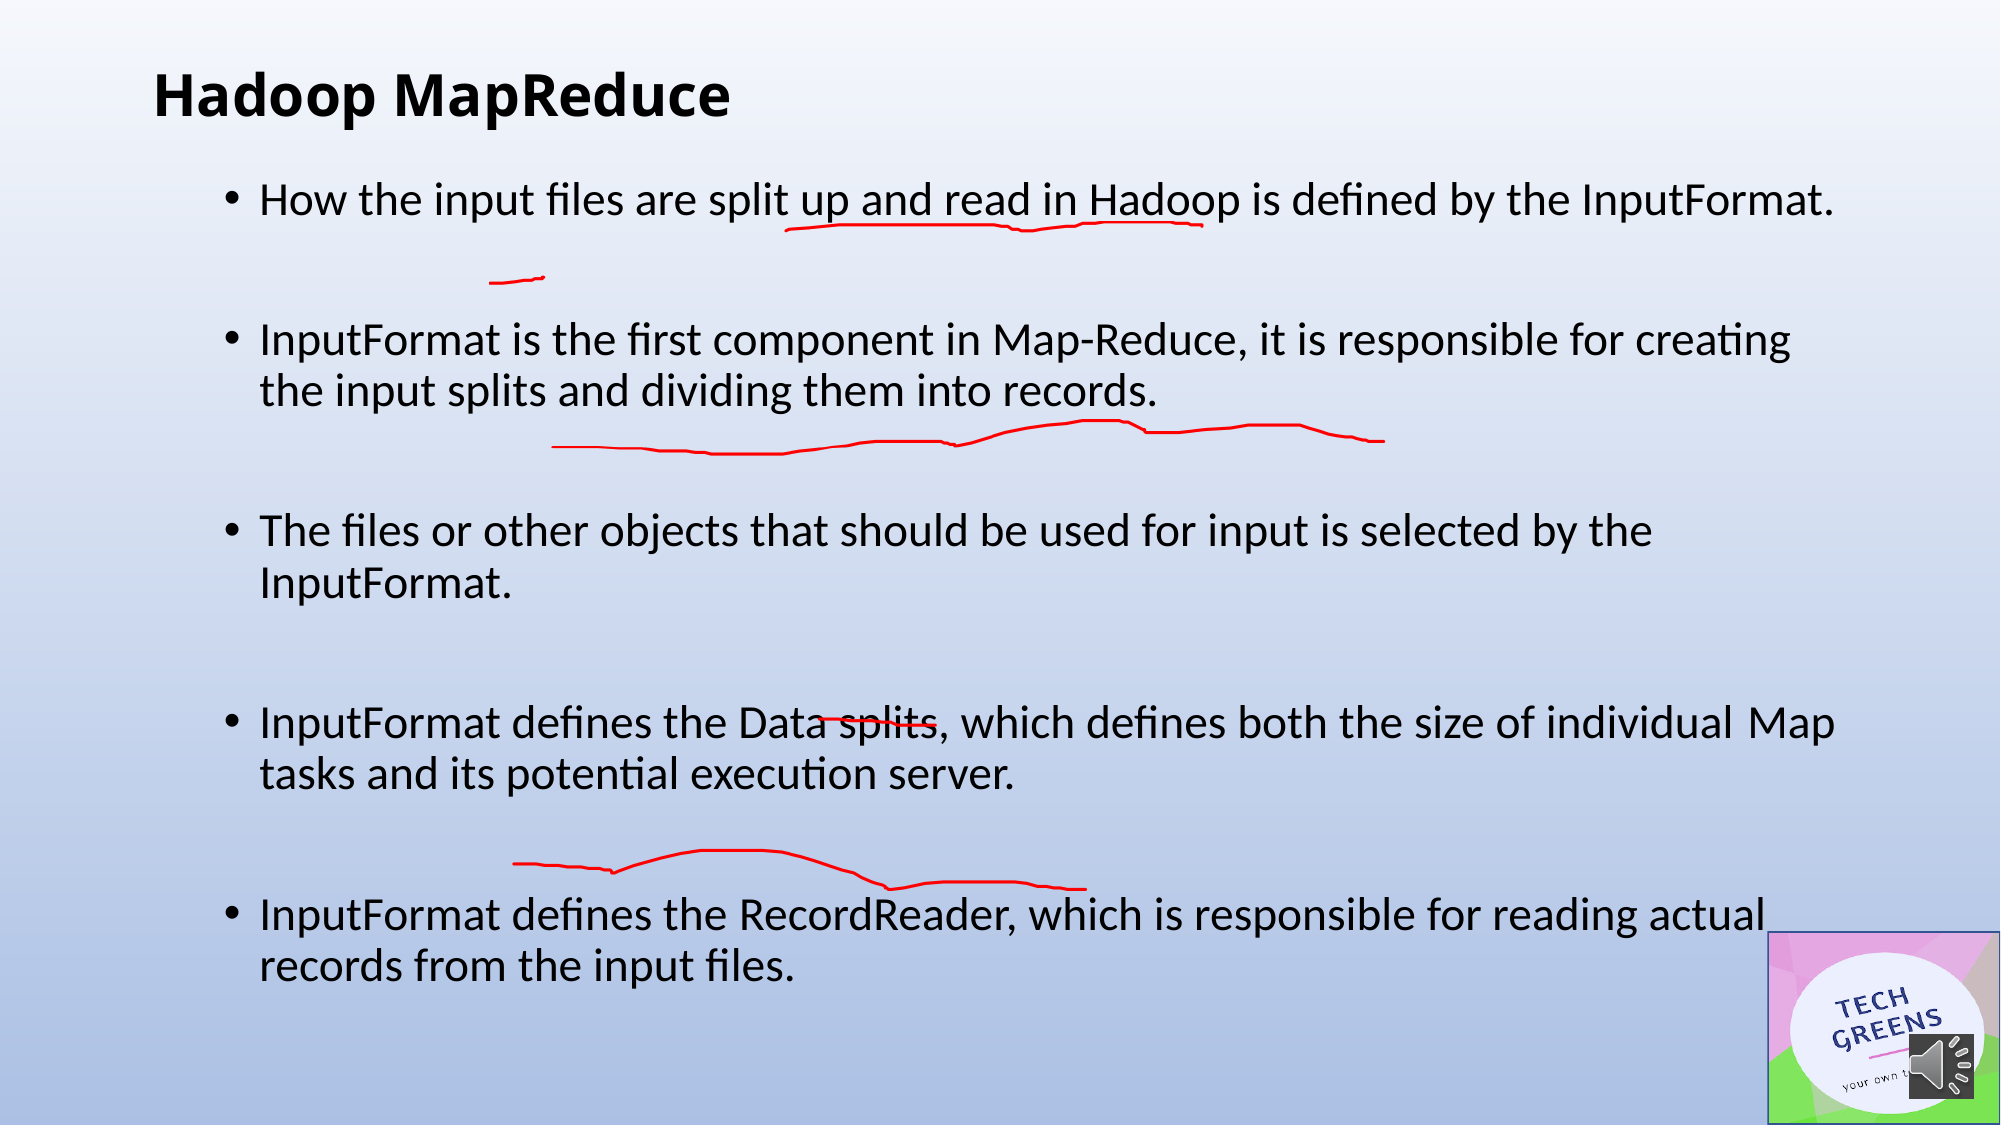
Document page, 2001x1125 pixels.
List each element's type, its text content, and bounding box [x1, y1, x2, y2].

list How the input files are split up and read in Hadoop is defined by the InputFormat. InputFormat is the first component in Map-Reduce, it is responsible for creating the input splits and dividing them into records. The files or other objects that should be used for input is selected by the InputFormat. InputFormat defines the Data splits, which defines both the size of individual Map tasks and its potential execution server. InputFormat defines the RecordReader, which is responsible for reading actual records from the input files. [137, 166, 1863, 1014]
picture [489, 221, 1395, 901]
picture [1769, 933, 1999, 1123]
title Hadoop MapReduce [137, 59, 1863, 135]
